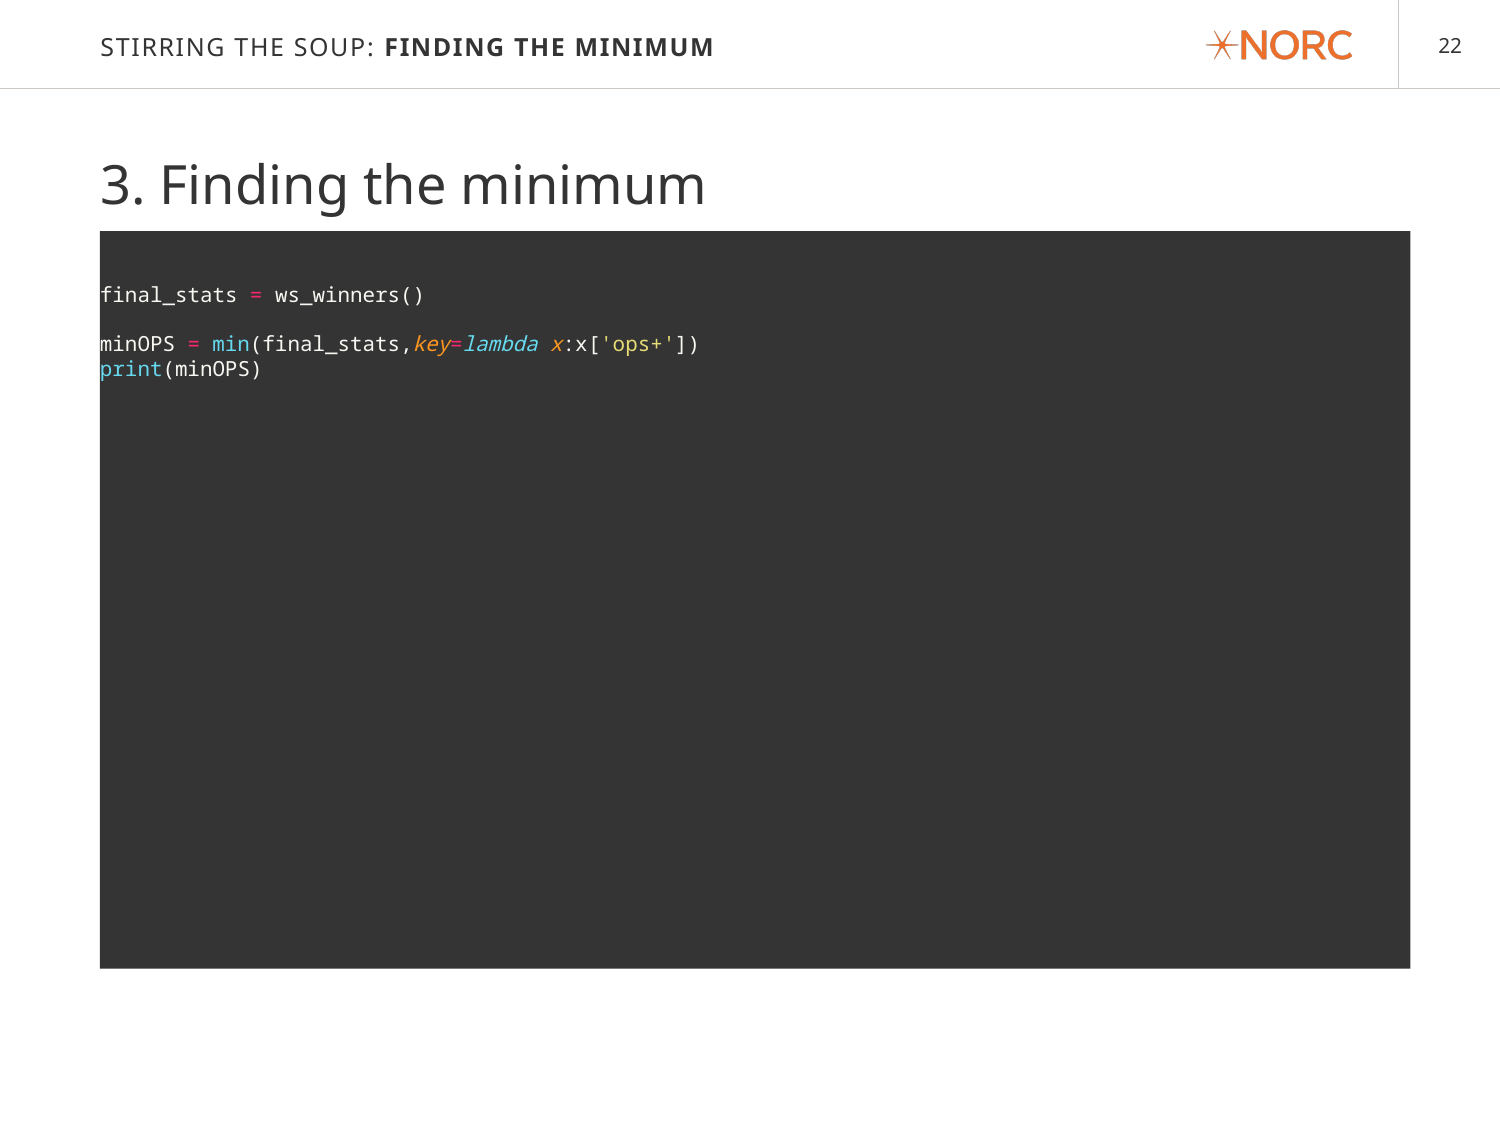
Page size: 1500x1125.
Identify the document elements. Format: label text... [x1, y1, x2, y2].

list 3. Finding the minimum [100, 149, 1238, 231]
list final_stats = ws_winners() minOPS = min(final_stats,key=lambda x:x['ops+']) print(minOPS) [99, 231, 1411, 969]
title Stirring the Soup: Finding the minimum [100, 1, 994, 92]
